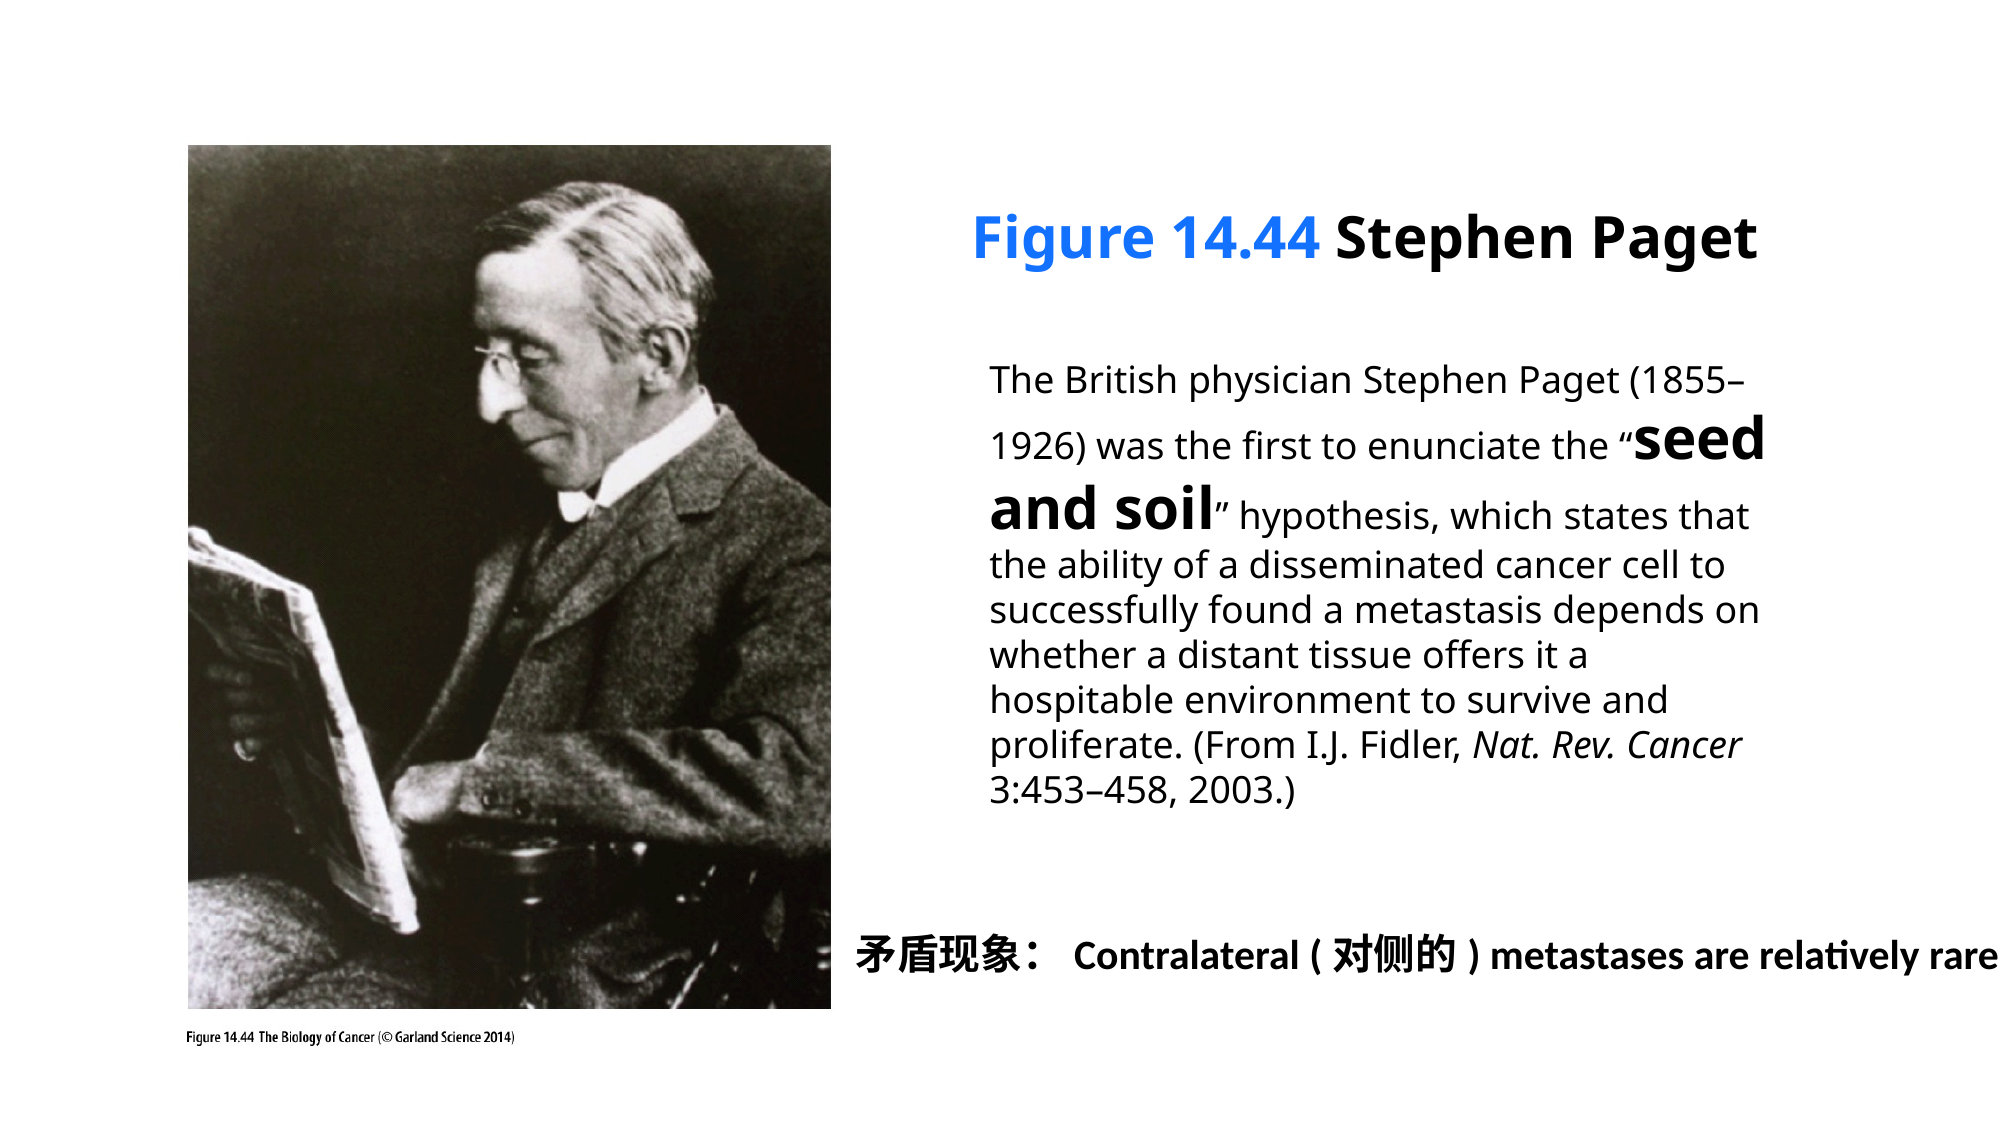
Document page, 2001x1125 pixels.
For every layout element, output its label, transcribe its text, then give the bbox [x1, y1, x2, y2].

text_box The British physician Stephen Paget (1855–1926) was the first to enunciate the “seed and soil” hypothesis, which states that the ability of a disseminated cancer cell to successfully found a metastasis depends on whether a distant tissue offers it a hospitable environment to survive and proliferate. (From I.J. Fidler, Nat. Rev. Cancer 3:453–458, 2003.) [974, 348, 1790, 819]
text_box 矛盾现象：Contralateral (对侧的) metastases are relatively rare [840, 920, 2000, 985]
picture [179, 135, 839, 1049]
text_box Figure 14.44 Stephen Paget [956, 192, 1789, 278]
